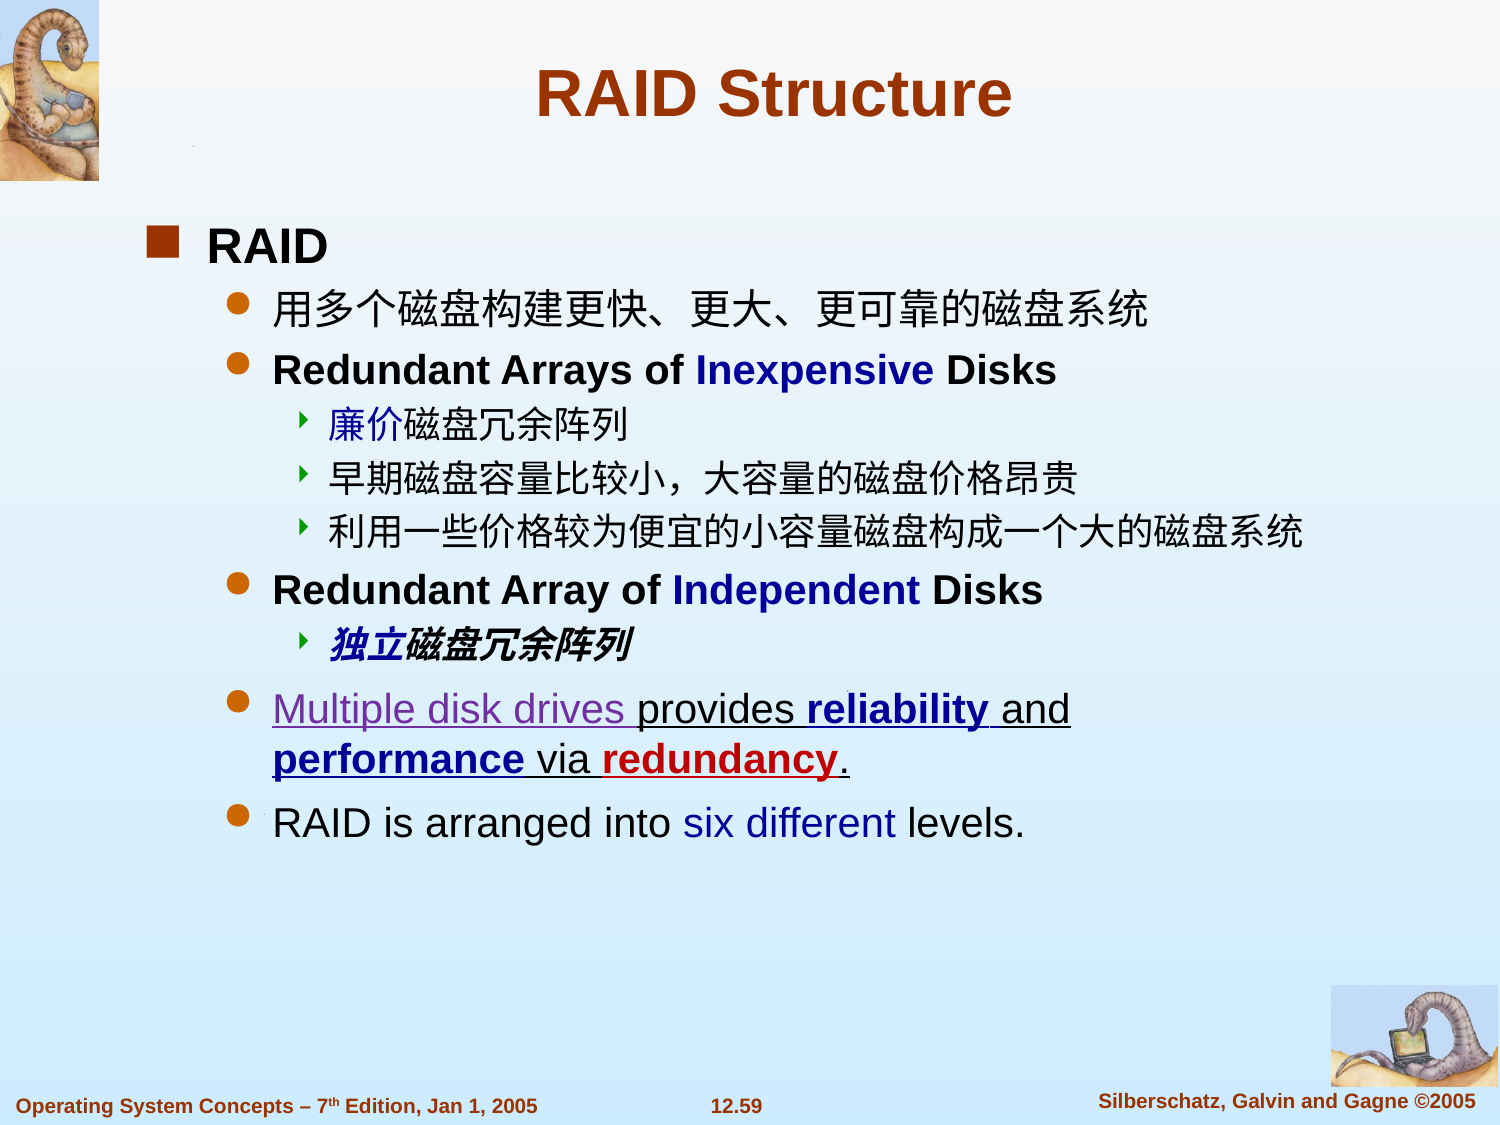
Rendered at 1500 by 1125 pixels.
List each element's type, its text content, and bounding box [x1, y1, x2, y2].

picture [0, 0, 99, 181]
picture [1331, 985, 1498, 1087]
list RAID 用多个磁盘构建更快、更大、更可靠的磁盘系统 Redundant Arrays of Inexpensive Disks 廉价磁盘冗余阵列 早期磁盘容量比较小，大容量的磁盘价格昂贵 利用一些价格较为便宜的小容量磁盘构成一个大的磁盘系统 Redundant Array of Independent Disks 独立磁盘冗余阵列 Multiple disk drives provides reliability and performance via redundancy. RAID is arranged into six different levels. [135, 212, 1342, 948]
title RAID Structure [112, 37, 1438, 138]
